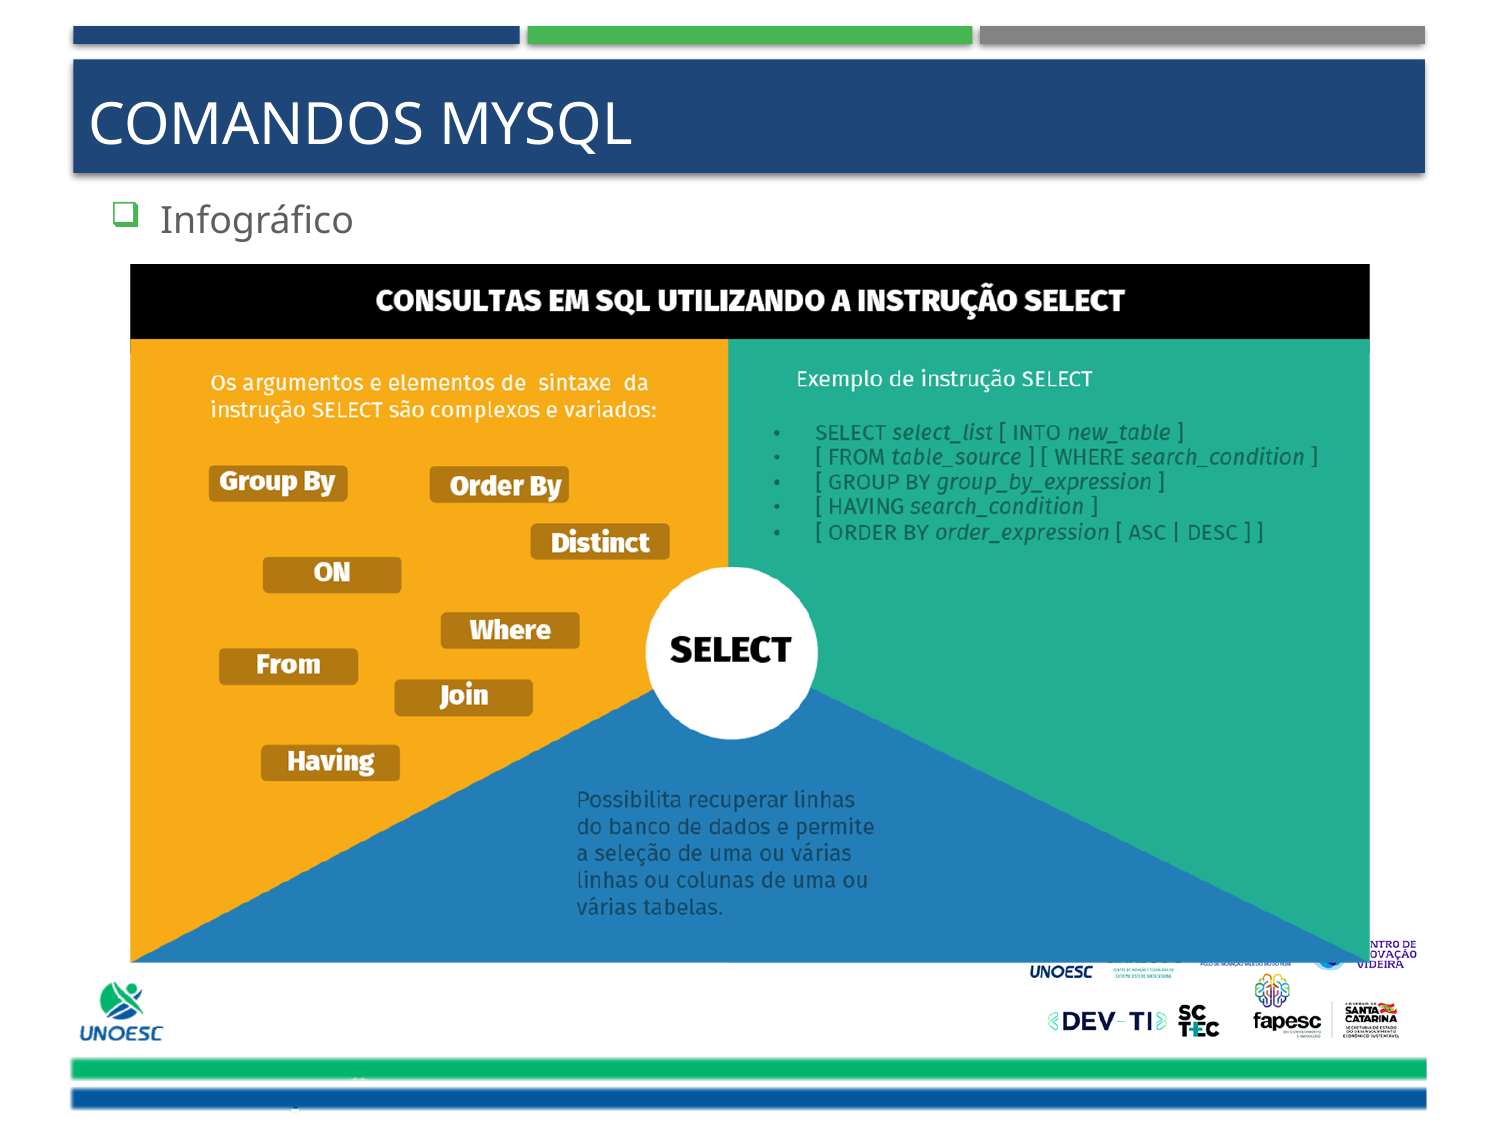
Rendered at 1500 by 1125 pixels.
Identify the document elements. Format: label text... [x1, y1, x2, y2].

picture [23, 200, 1500, 1125]
list Infográfico [95, 188, 1406, 962]
title Comandos MySQL [73, 59, 1406, 164]
